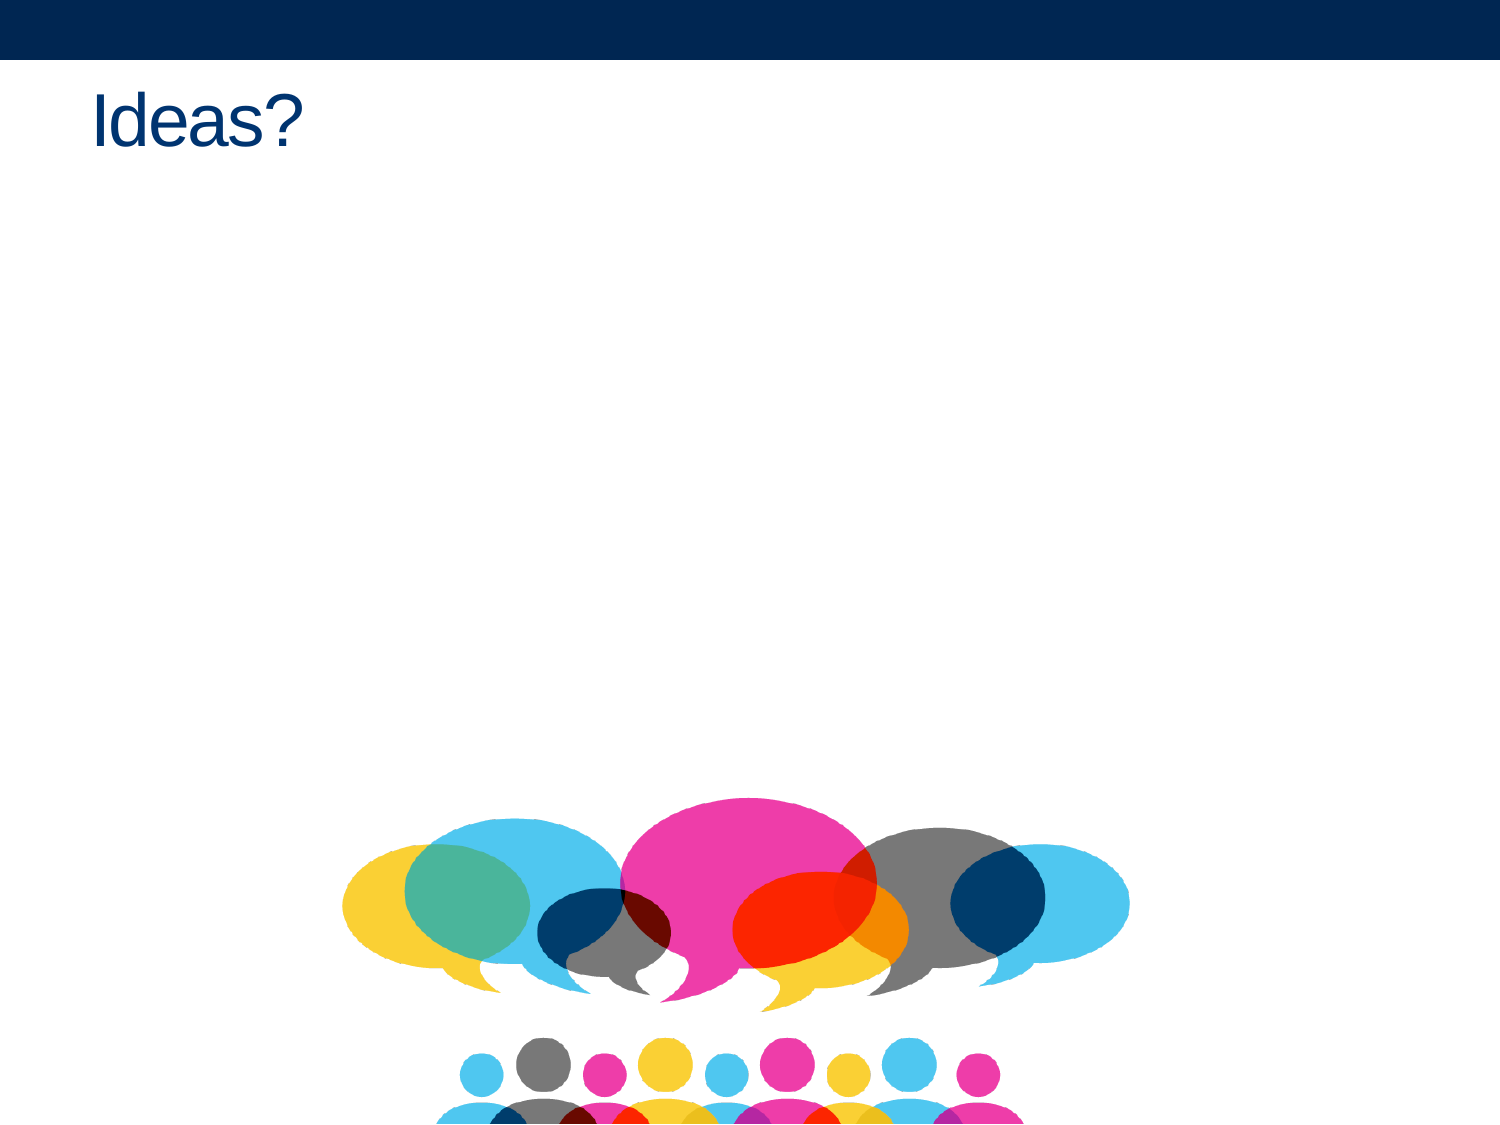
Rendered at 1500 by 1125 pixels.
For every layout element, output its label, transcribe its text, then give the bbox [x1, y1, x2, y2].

title Ideas? [83, 69, 1417, 260]
picture [325, 787, 1151, 1124]
